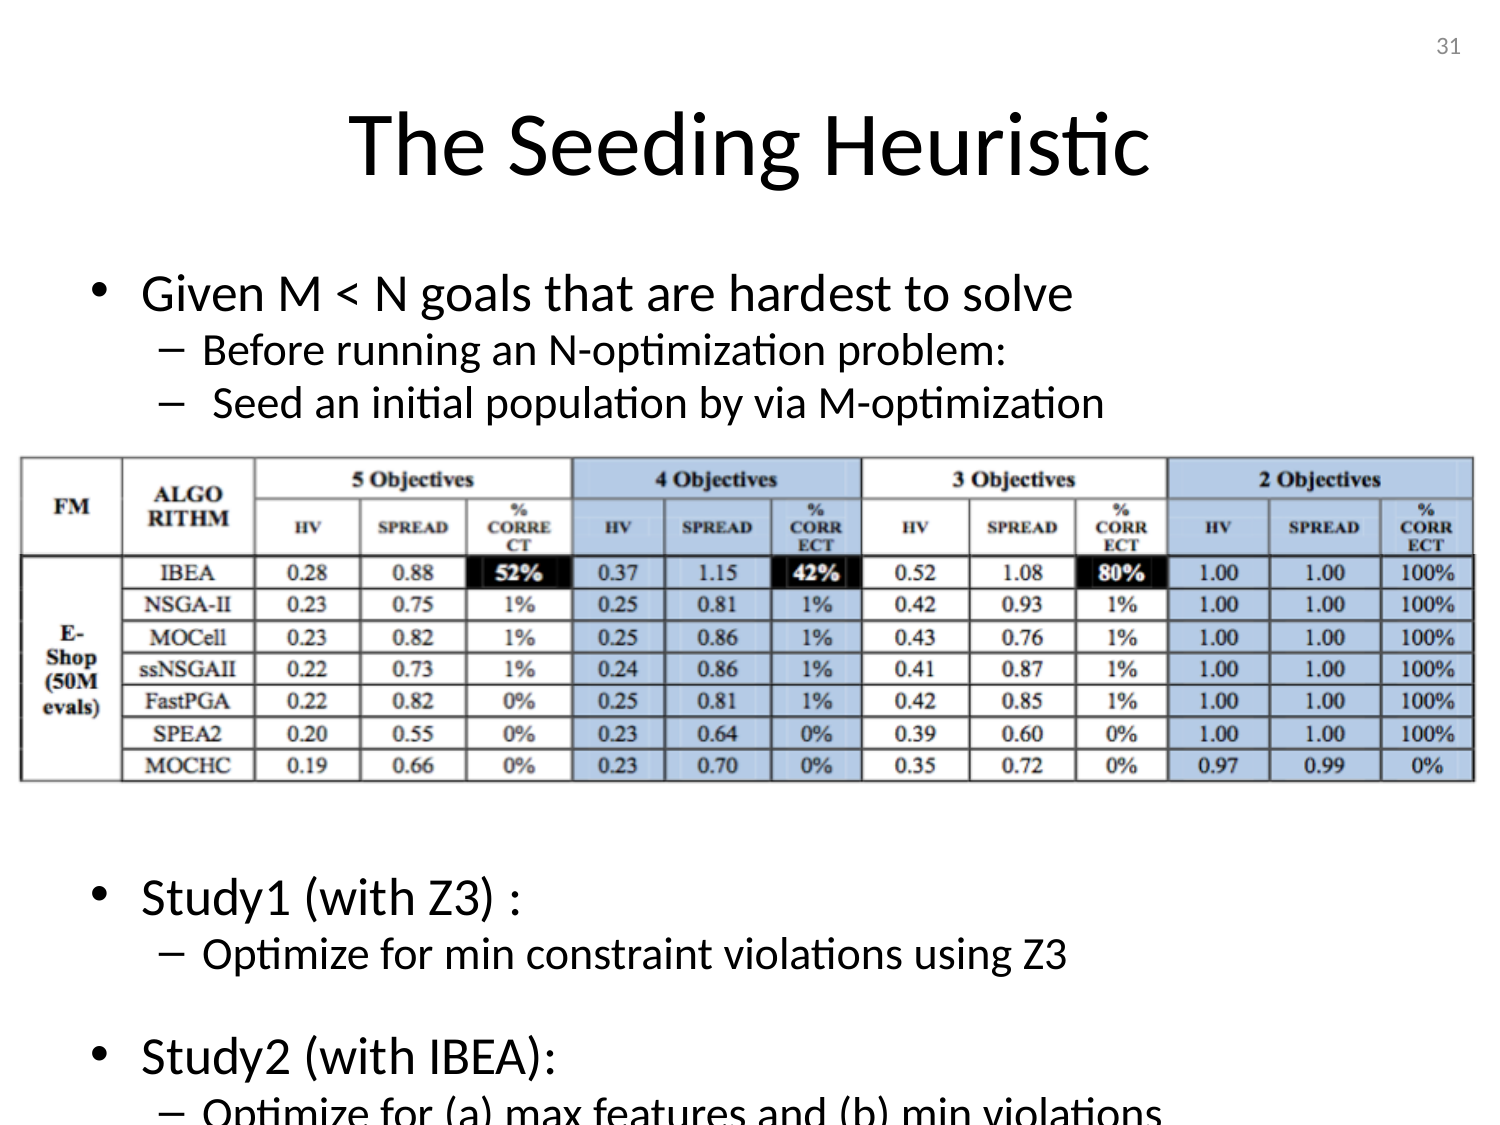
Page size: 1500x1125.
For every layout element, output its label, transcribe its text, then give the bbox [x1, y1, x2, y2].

title The Seeding Heuristic [75, 45, 1425, 233]
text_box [14, 450, 1500, 796]
list Given M < N goals that are hardest to solve Before running an N-optimization problem: Seed an initial population by via M-optimization Study1 (with Z3) : Optimize for min constraint violations using Z3 Study2 (with IBEA): Optimize for (a) max features and (b) min violations [75, 804, 1425, 1125]
list Given M < N goals that are hardest to solve Before running an N-optimization problem: Seed an initial population by via M-optimization Study1 (with Z3) : Optimize for min constraint violations using Z3 Study2 (with IBEA): Optimize for (a) max features and (b) min violations [75, 262, 1425, 449]
slide_number 31 [1126, 15, 1477, 75]
